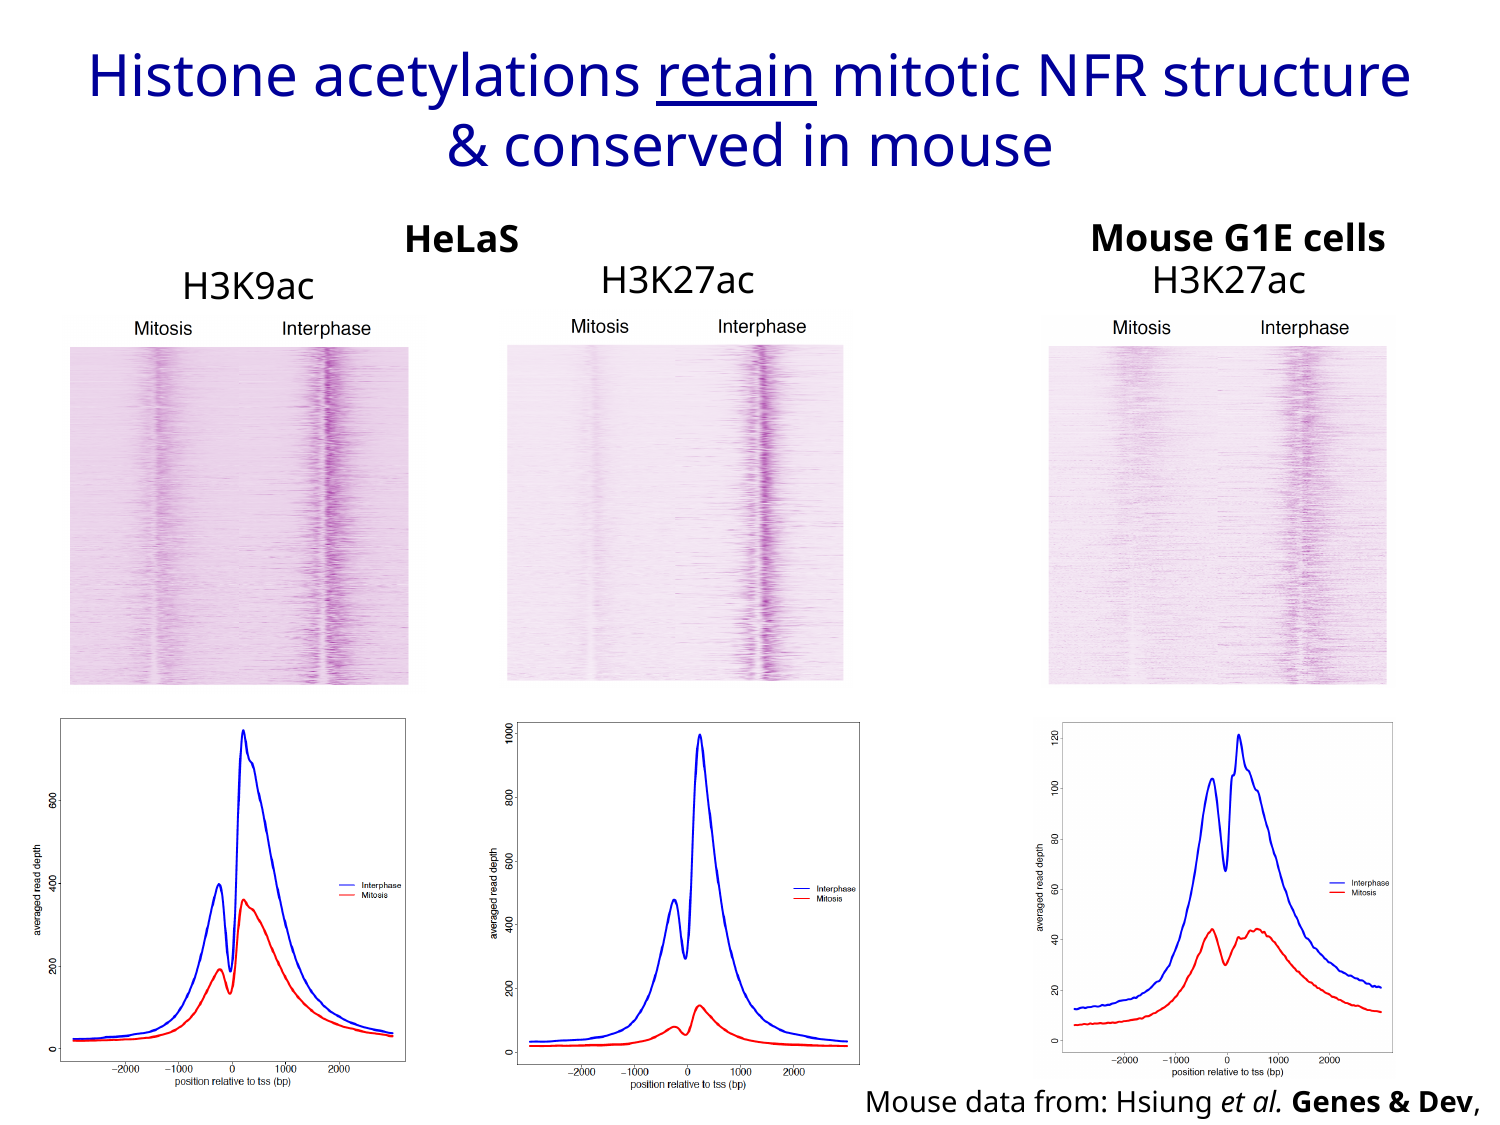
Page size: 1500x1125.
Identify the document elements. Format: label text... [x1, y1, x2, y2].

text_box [1033, 206, 1409, 1079]
text_box Mouse data from: Hsiung et al. Genes & Dev, 2016 [850, 1075, 1500, 1125]
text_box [30, 207, 865, 1094]
text_box Histone acetylations retain mitotic NFR structure & conserved in mouse [0, 31, 1500, 186]
